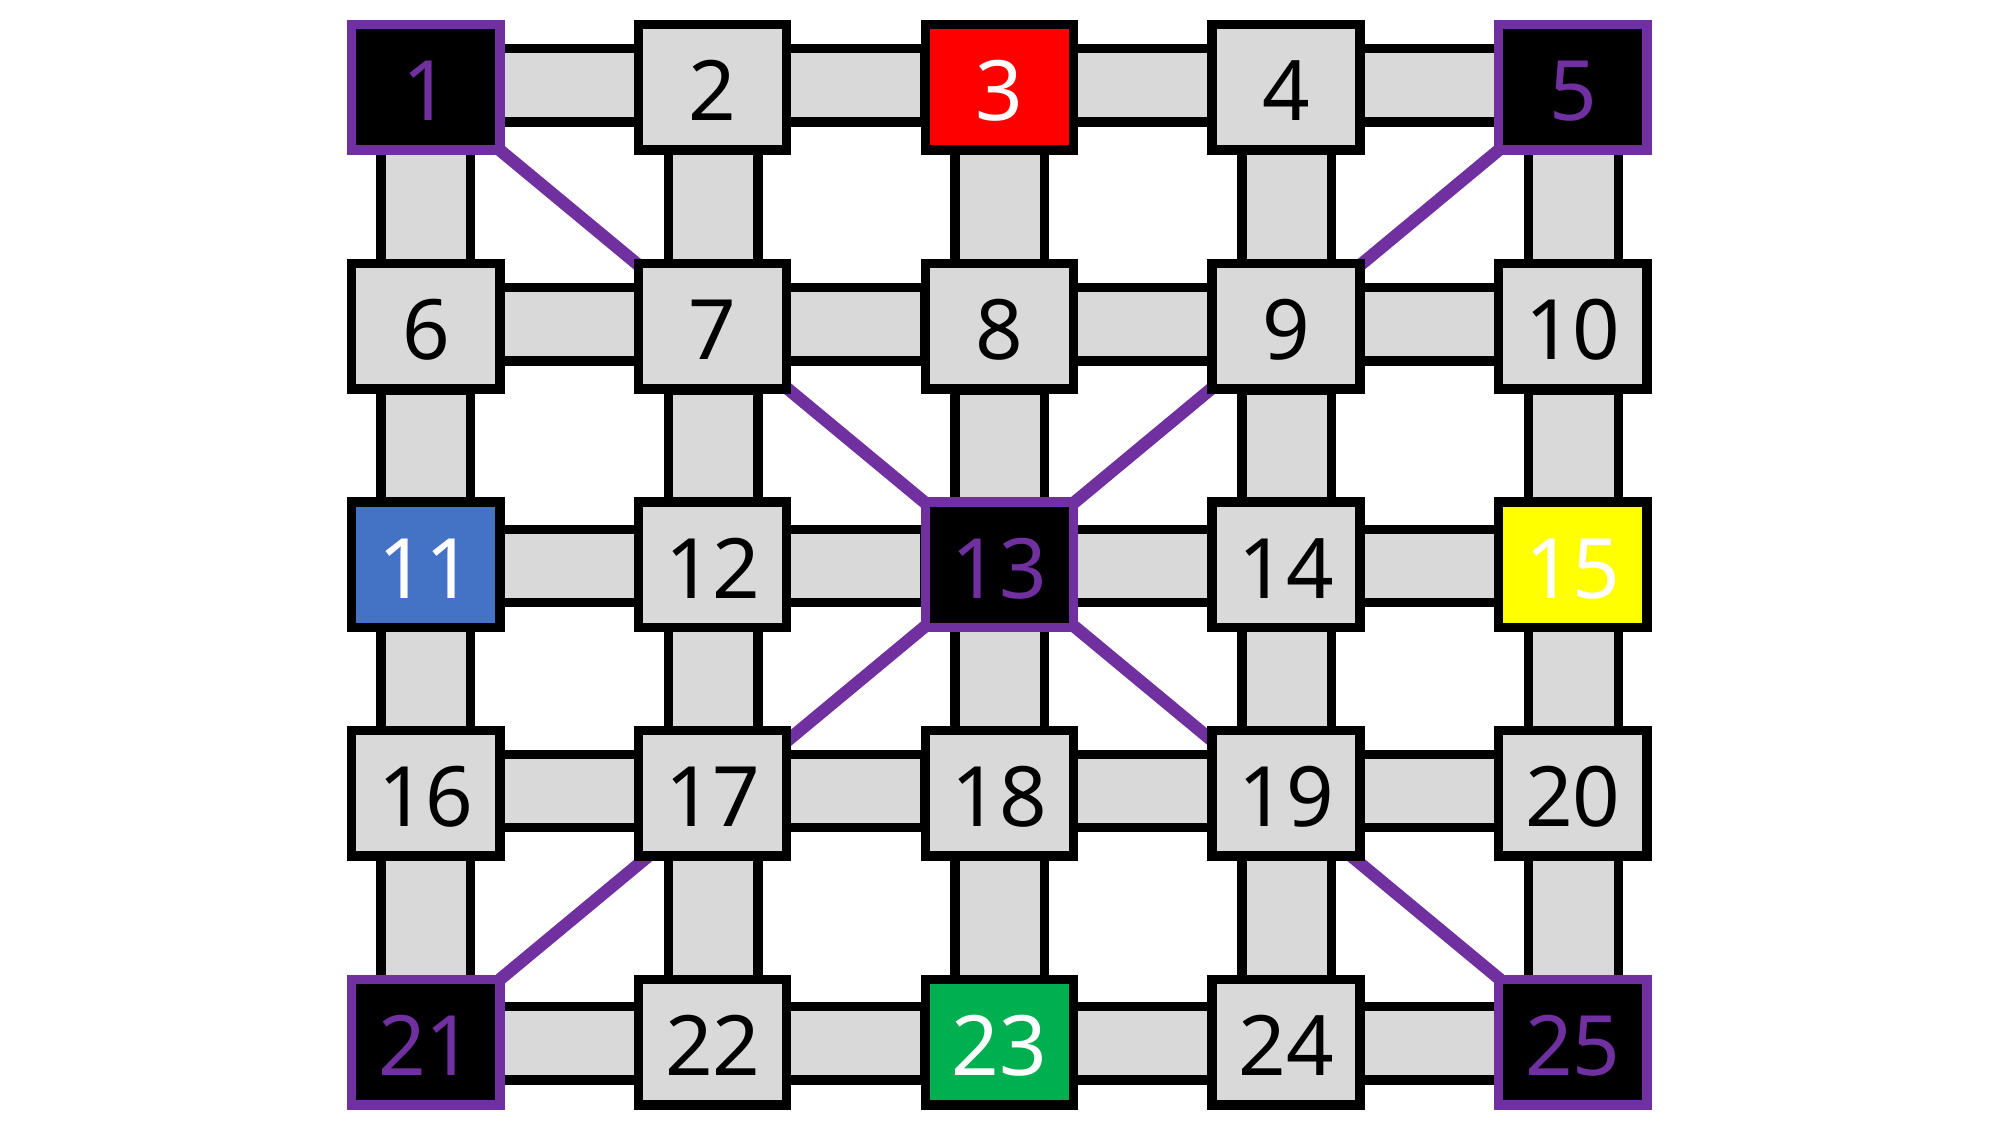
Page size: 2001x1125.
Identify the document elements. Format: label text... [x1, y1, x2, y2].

text_box 4 [1211, 24, 1361, 150]
text_box [501, 48, 639, 123]
text_box 5 [1498, 24, 1648, 151]
text_box 23 [924, 980, 1074, 1106]
text_box 3 [924, 24, 1074, 150]
text_box [1528, 389, 1619, 503]
text_box 25 [1498, 978, 1648, 1106]
text_box 24 [1211, 980, 1361, 1106]
text_box [1073, 48, 1213, 123]
text_box [1528, 627, 1619, 731]
text_box 1 [351, 24, 501, 151]
text_box [1528, 855, 1619, 978]
text_box 20 [1500, 729, 1648, 857]
text_box 2 [637, 24, 788, 150]
text_box 11 [351, 501, 499, 629]
text_box [1359, 48, 1498, 123]
text_box [786, 1006, 926, 1081]
text_box [786, 48, 926, 123]
text_box [501, 1006, 639, 1081]
text_box 22 [637, 980, 788, 1106]
text_box 16 [351, 729, 499, 857]
text_box [380, 627, 472, 731]
text_box 10 [1500, 262, 1648, 390]
text_box [380, 389, 472, 503]
text_box [1359, 1006, 1498, 1081]
text_box 6 [351, 262, 499, 390]
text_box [499, 150, 1499, 980]
text_box [1073, 1006, 1213, 1081]
text_box [1528, 151, 1619, 264]
text_box [380, 151, 472, 264]
text_box 15 [1500, 501, 1648, 629]
text_box 21 [351, 978, 501, 1106]
text_box [380, 855, 472, 978]
